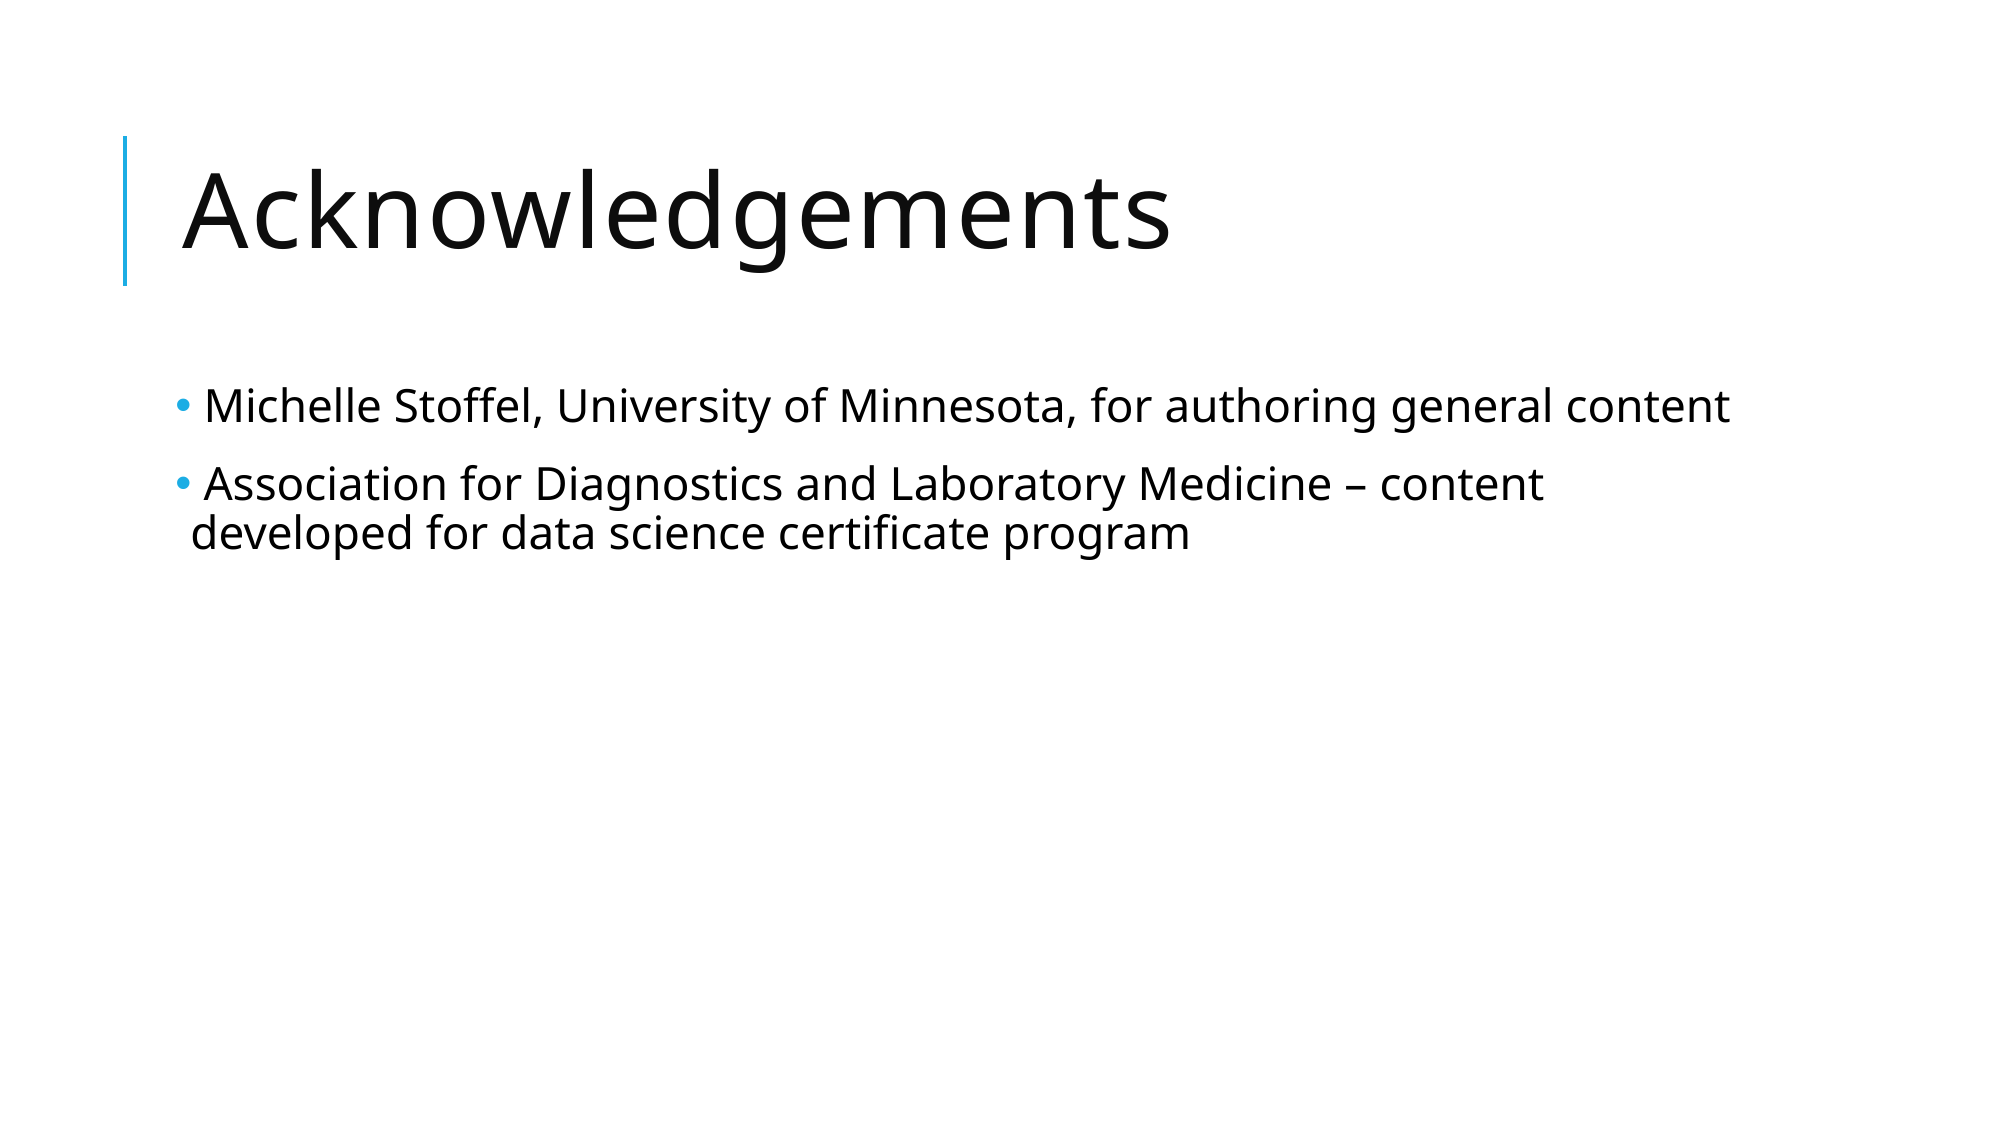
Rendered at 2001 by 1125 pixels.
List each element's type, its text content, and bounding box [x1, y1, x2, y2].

title Acknowledgements [168, 96, 1763, 342]
list Michelle Stoffel, University of Minnesota, for authoring general content Association for Diagnostics and Laboratory Medicine – content developed for data science certificate program [168, 375, 1763, 1035]
